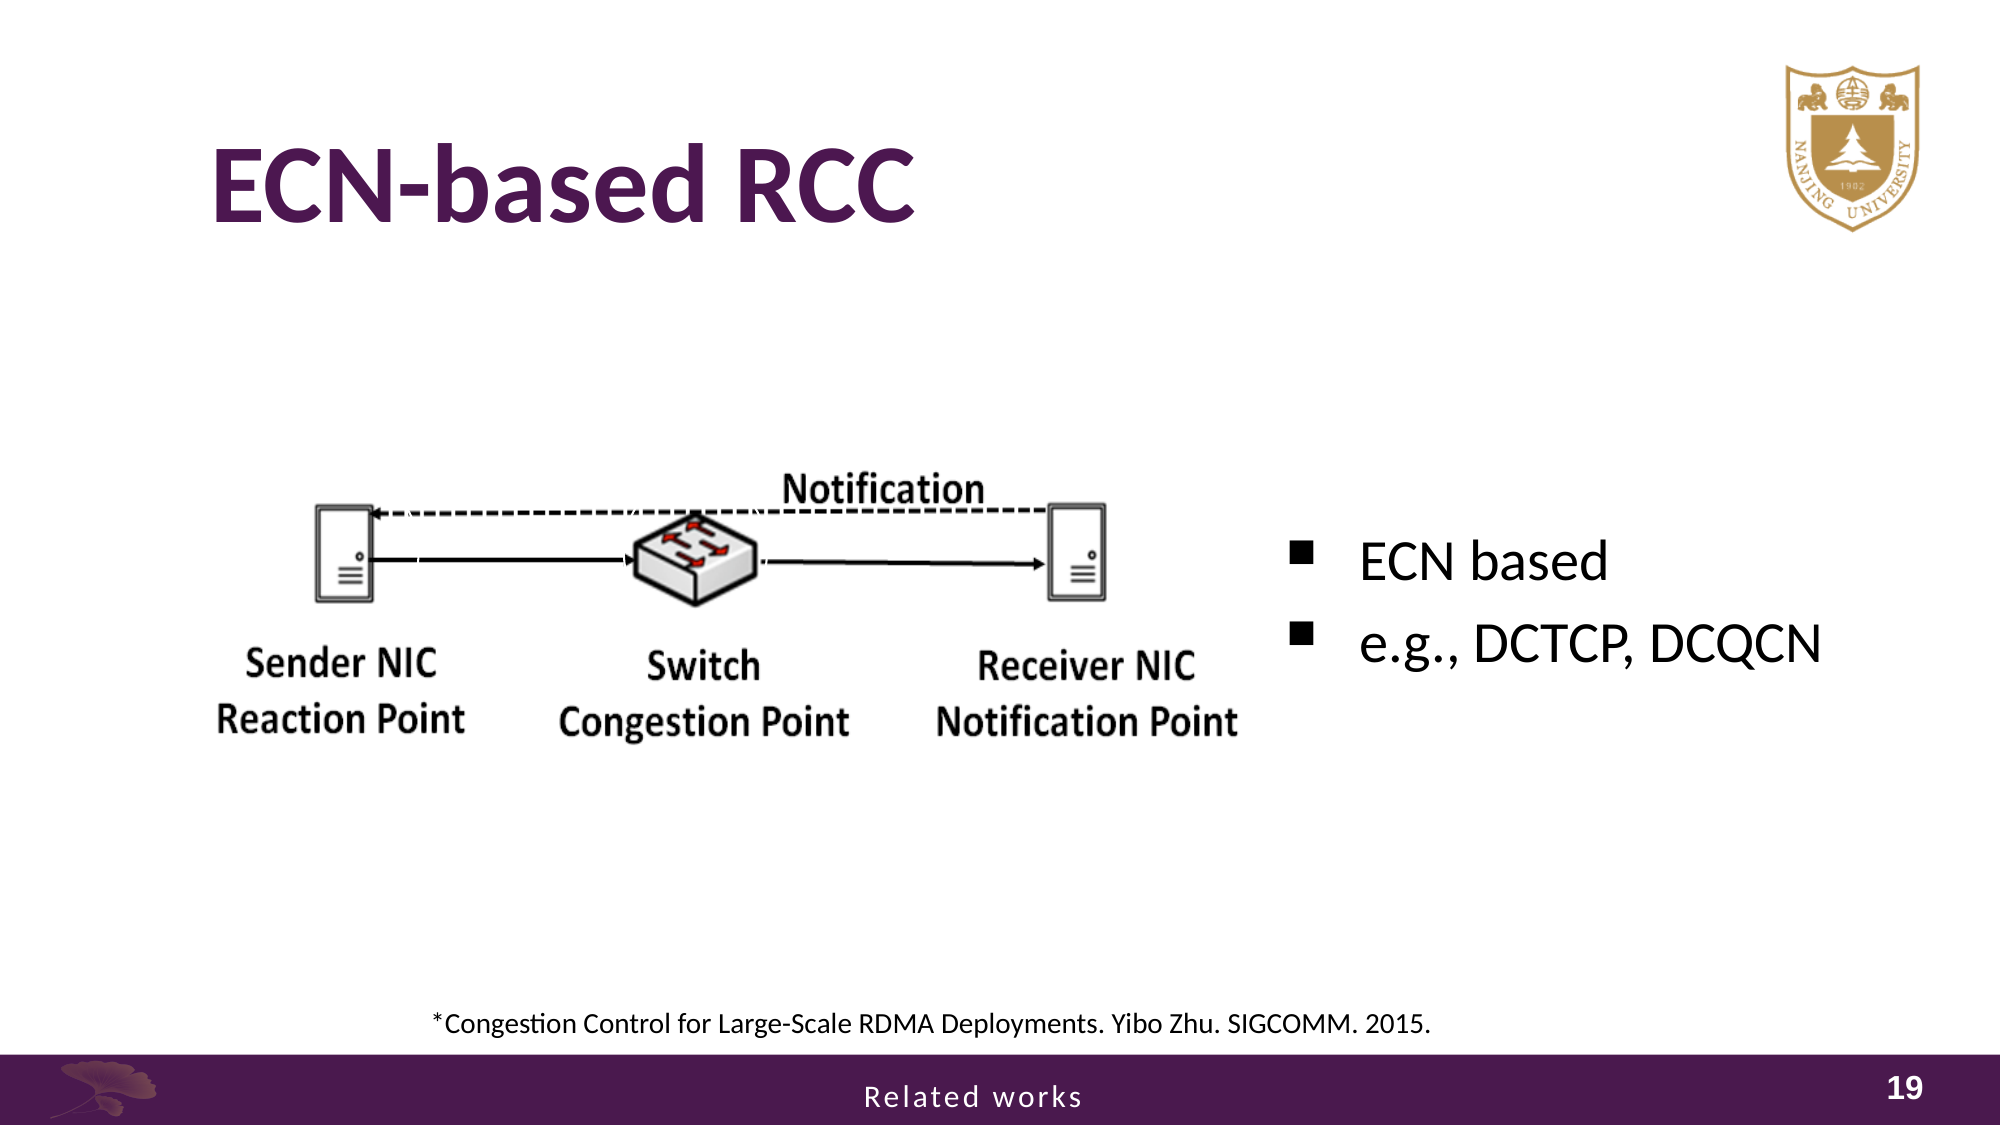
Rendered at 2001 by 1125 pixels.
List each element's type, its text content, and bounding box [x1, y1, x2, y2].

text_box ECN-based RCC [141, 103, 987, 253]
text_box ECN based e.g., DCTCP, DCQCN [1271, 514, 1939, 778]
list Related works [759, 1057, 1186, 1123]
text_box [214, 467, 1244, 748]
picture [1758, 47, 1939, 248]
text_box *Congestion Control for Large-Scale RDMA Deployments. Yibo Zhu. SIGCOMM. 2015. [415, 996, 1718, 1047]
picture [15, 1044, 196, 1125]
slide_number 19 [1495, 1060, 1939, 1113]
